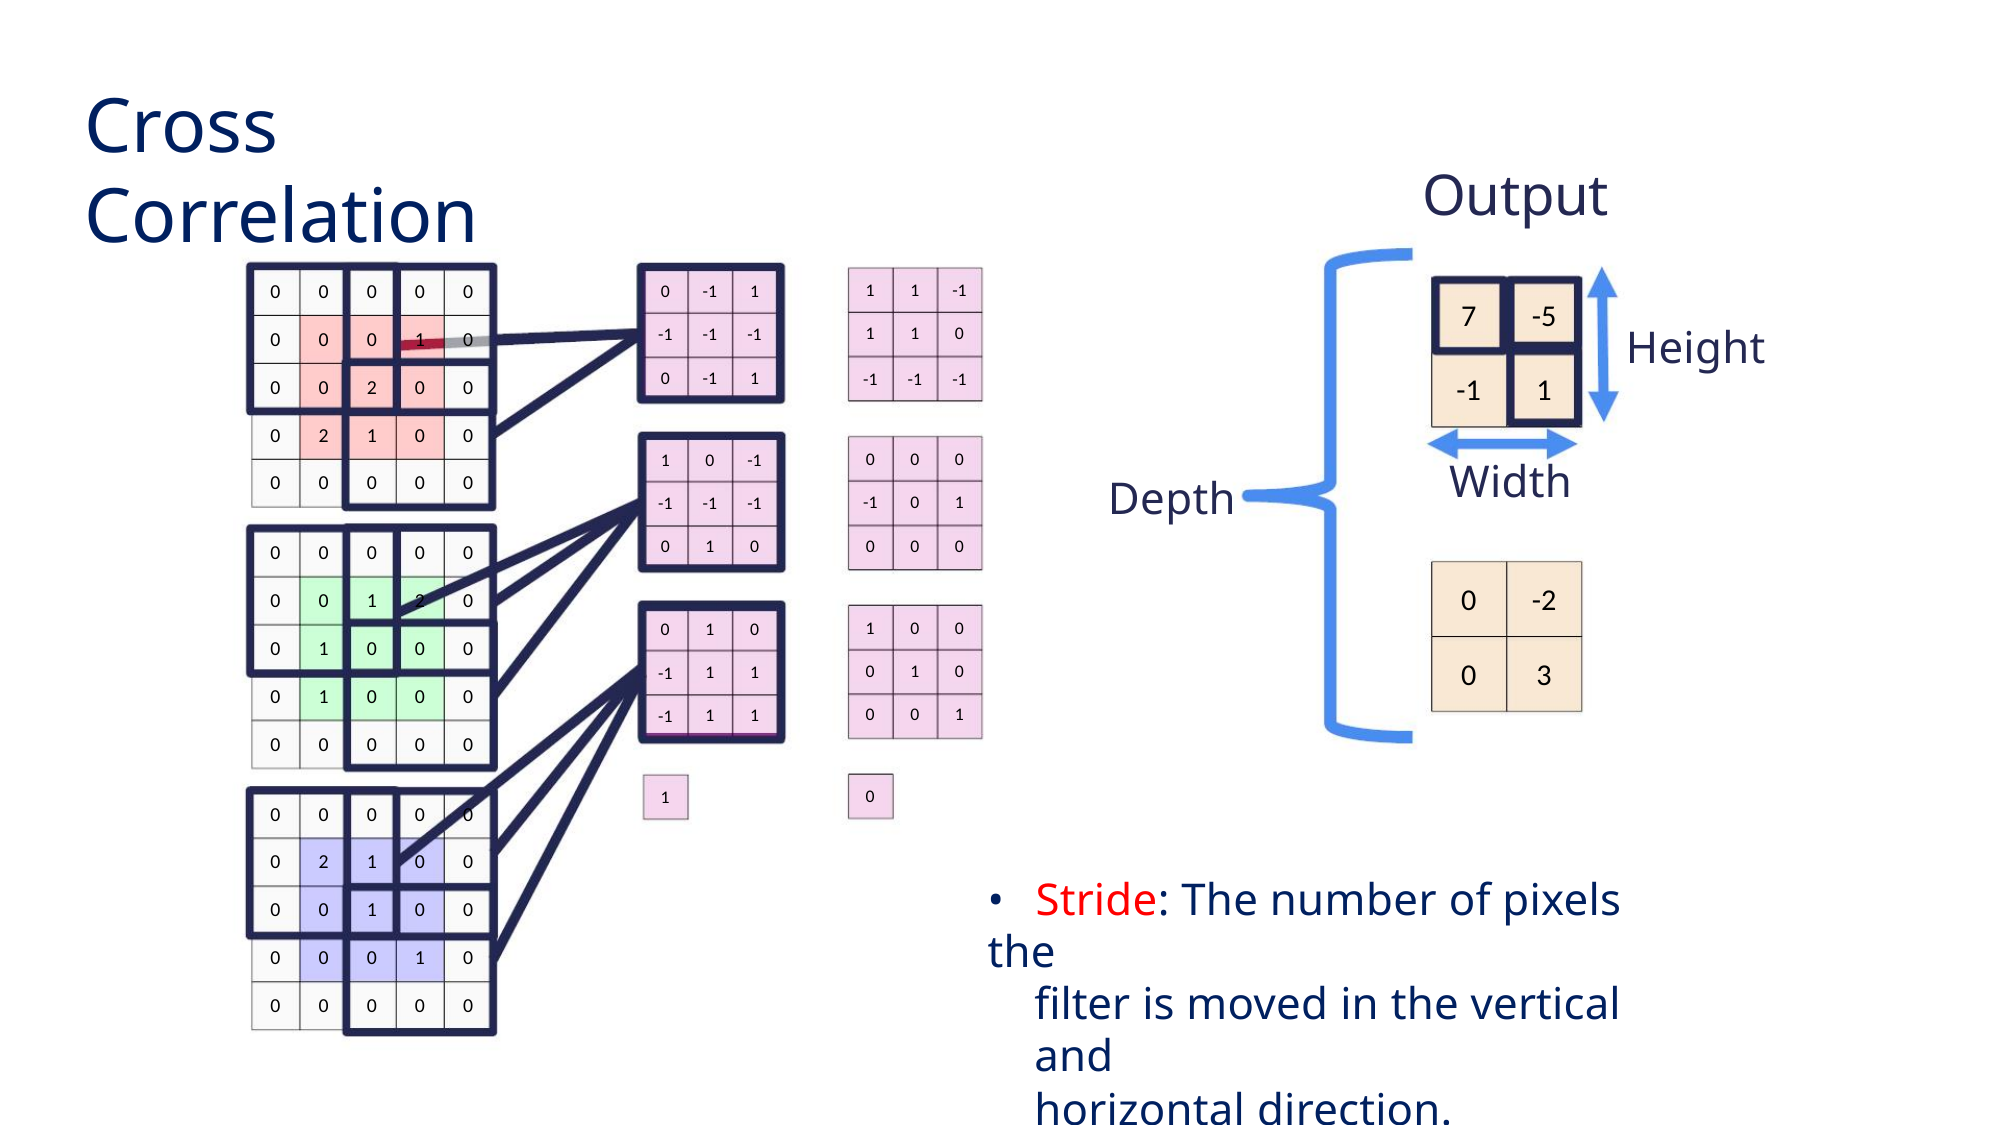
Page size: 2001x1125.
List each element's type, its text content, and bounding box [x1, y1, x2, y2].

text_box 0 0 0 0 0 [270, 801, 306, 1017]
text_box Width [1449, 453, 1588, 507]
text_box -1 -1 -1 [702, 279, 743, 388]
text_box 0 0 0 0 0 [270, 278, 306, 494]
text_box 1 1 1 [705, 616, 740, 726]
text_box 0 1 1 0 0 [366, 801, 402, 1017]
text_box 0 1 0 0 0 [414, 278, 450, 494]
text_box 0 2 0 0 0 [414, 540, 450, 756]
text_box 0 1 0 [910, 615, 945, 725]
text_box Cross Correlation [84, 76, 662, 258]
text_box 0 2 0 0 0 [318, 801, 354, 1017]
text_box 0 1 0 [954, 447, 990, 556]
text_box 0 [660, 616, 695, 639]
text_box 0 -1 1 [702, 447, 743, 557]
text_box • Stride: The number of pixels the filter is moved in the vertical and horizontal direction. [987, 871, 1700, 1125]
text_box -1 [907, 367, 948, 390]
text_box 0 0 0 0 0 [463, 540, 498, 756]
text_box Output [1422, 159, 1616, 227]
text_box 1 0 0 [865, 615, 900, 725]
text_box 0 [865, 784, 900, 807]
text_box -1 -1 [658, 661, 698, 727]
text_box 0 0 0 0 0 [463, 278, 498, 494]
text_box -2 3 [1531, 579, 1582, 692]
text_box 0 0 0 0 0 [270, 540, 306, 756]
text_box 0 0 [1461, 579, 1502, 692]
text_box 0 0 0 [910, 447, 945, 556]
text_box [0, 0, 2000, 1125]
text_box -1 0 [952, 278, 992, 344]
text_box 0 -1 0 [863, 447, 903, 556]
text_box 1 1 [865, 278, 900, 344]
text_box 1 1 [910, 278, 945, 344]
text_box -1 [863, 367, 903, 390]
text_box 1 -1 0 [658, 447, 698, 557]
text_box -5 1 [1531, 294, 1582, 407]
text_box 0 1 0 0 0 [366, 540, 402, 756]
text_box 0 0 1 1 0 [318, 540, 354, 756]
text_box -1 [1456, 369, 1507, 407]
text_box 0 0 0 0 0 [463, 801, 498, 1017]
text_box 0 1 1 [750, 616, 785, 726]
text_box 0 0 1 [954, 615, 990, 725]
text_box 7 [1461, 295, 1502, 333]
text_box 0 0 0 1 0 [414, 801, 450, 1017]
text_box -1 -1 0 [747, 447, 787, 557]
text_box -1 [952, 367, 992, 390]
text_box 0 -1 0 [658, 279, 698, 388]
text_box 1 [660, 785, 695, 808]
text_box Depth [1107, 470, 1249, 524]
text_box 1 -1 1 [747, 279, 787, 388]
text_box 0 0 0 2 0 [318, 278, 354, 494]
text_box Height [1625, 319, 1779, 373]
text_box 0 0 2 1 0 [366, 278, 402, 494]
